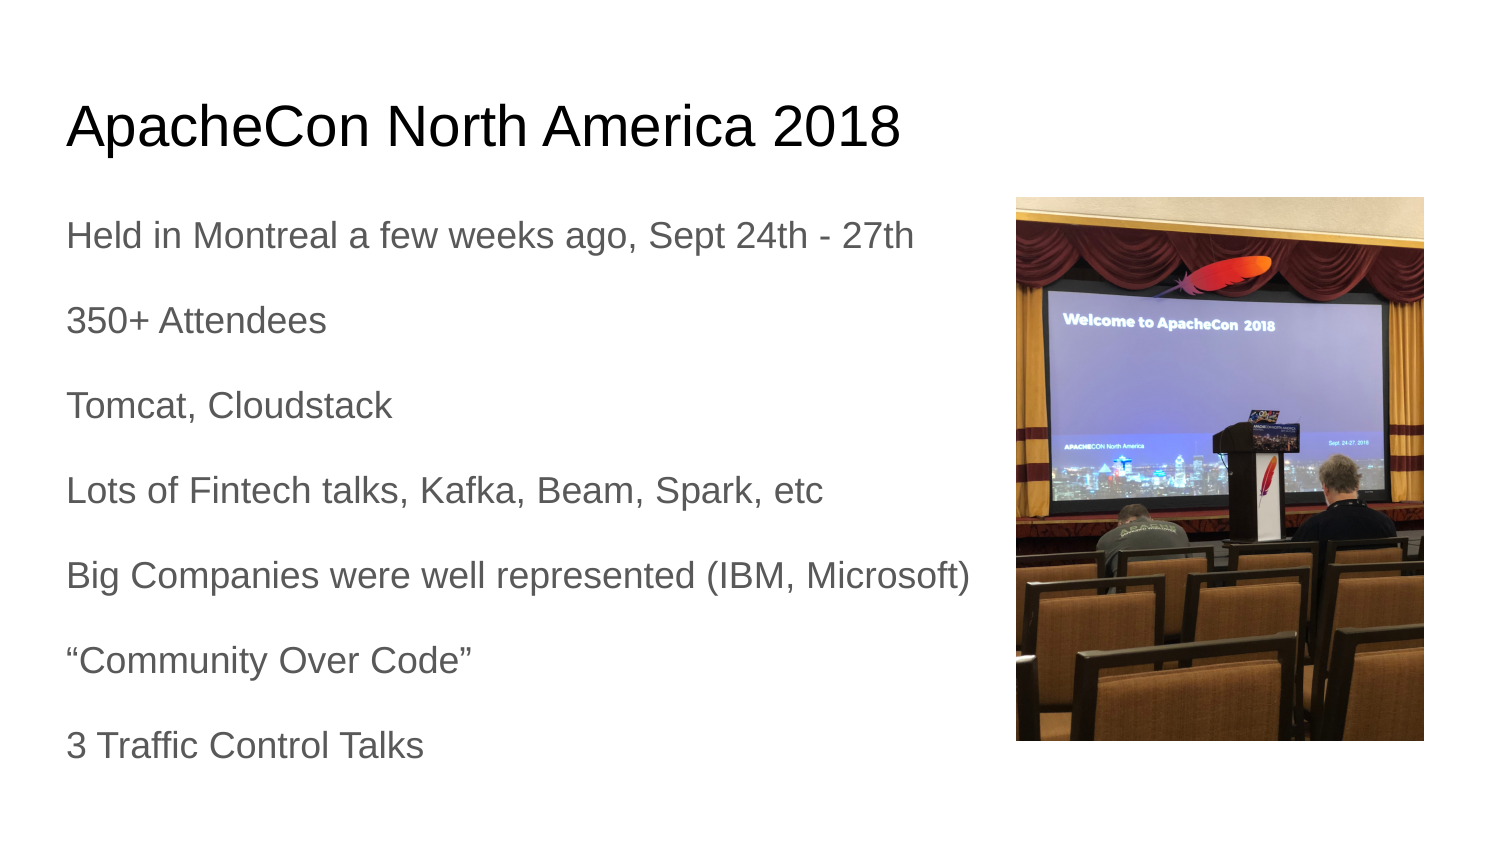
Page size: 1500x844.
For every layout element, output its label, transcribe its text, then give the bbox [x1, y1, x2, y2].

title ApacheCon North America 2018 [51, 72, 1449, 167]
picture [1016, 197, 1424, 741]
list Held in Montreal a few weeks ago, Sept 24th - 27th 350+ Attendees Tomcat, Cloudstack Lots of Fintech talks, Kafka, Beam, Spark, etc Big Companies were well represented (IBM, Microsoft) “Community Over Code” 3 Traffic Control Talks [51, 189, 1000, 750]
